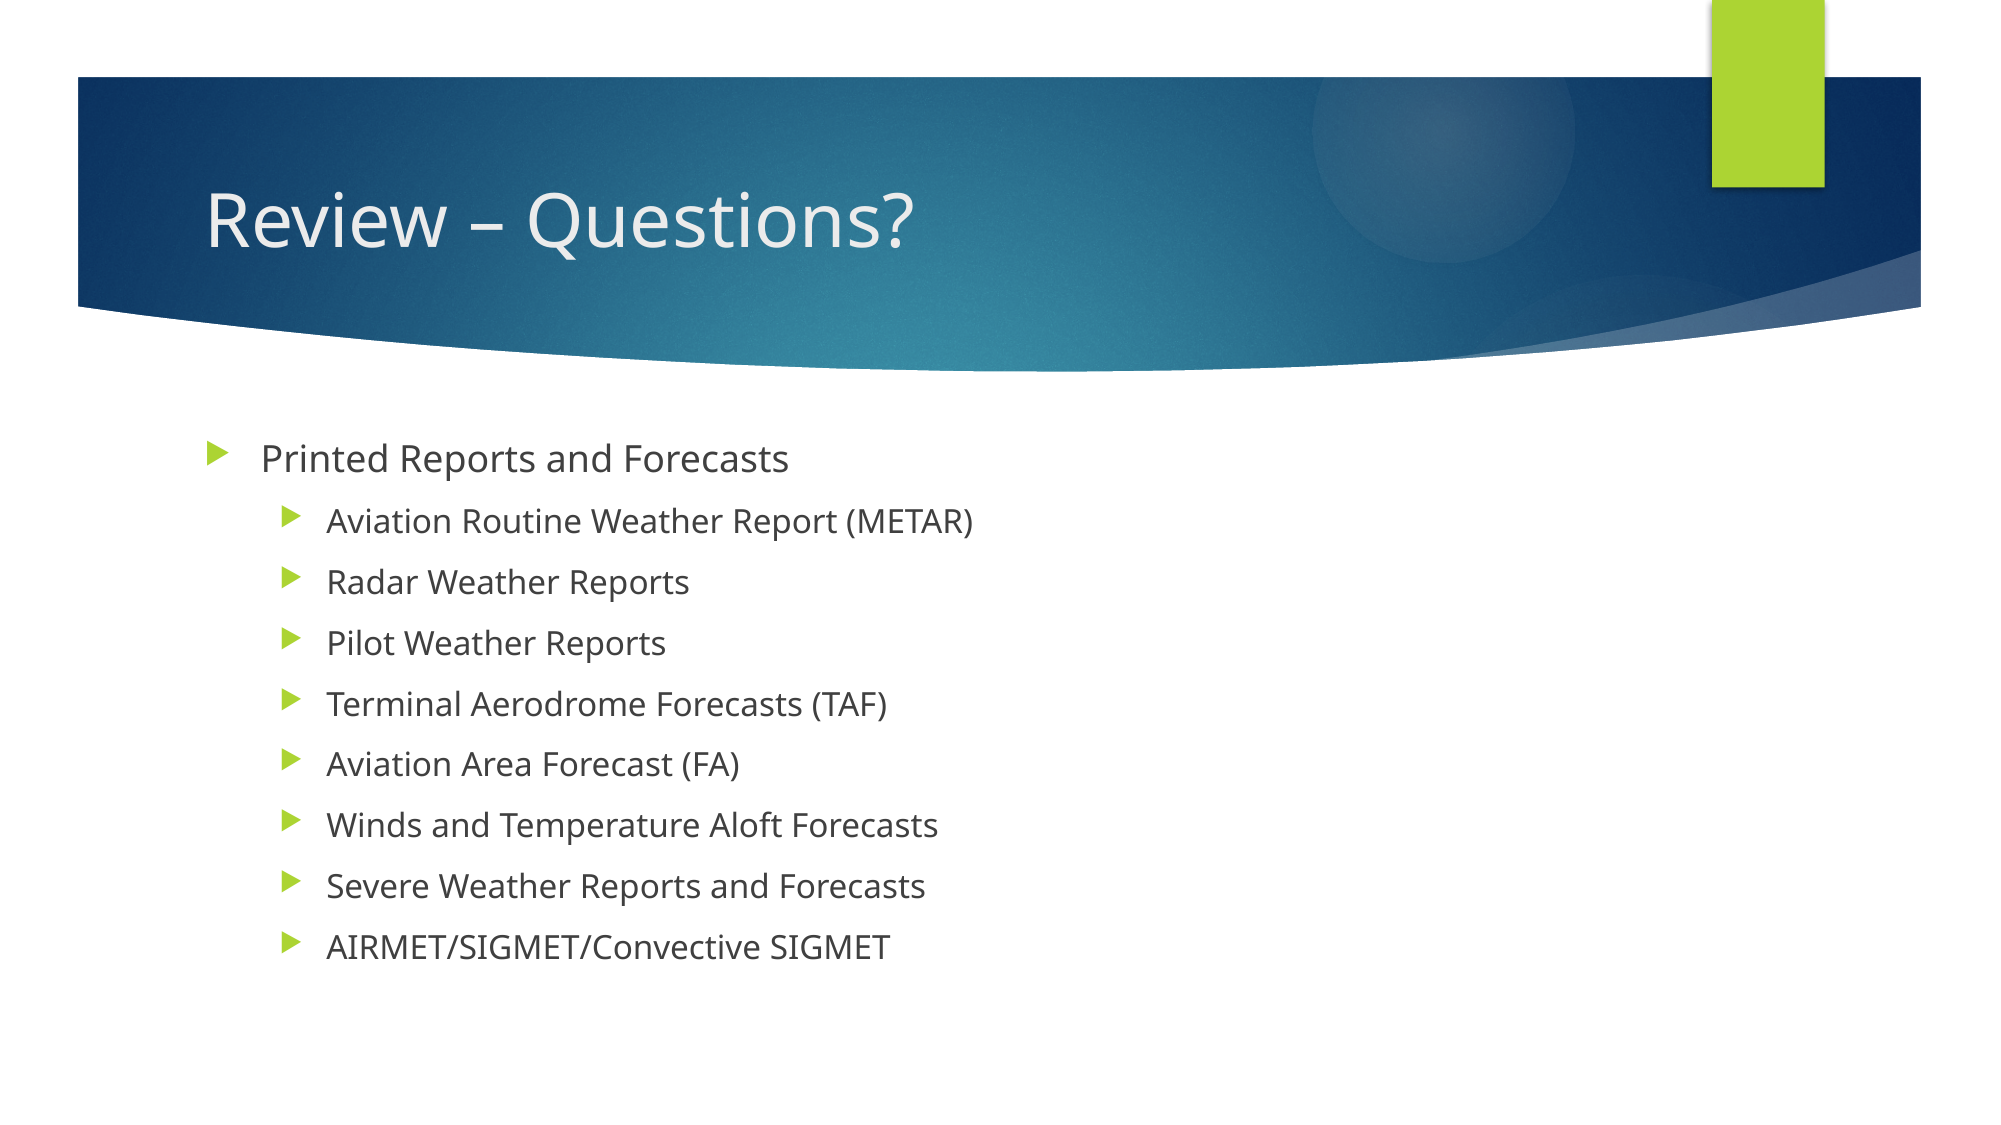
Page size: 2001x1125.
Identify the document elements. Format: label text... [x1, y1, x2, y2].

list Printed Reports and Forecasts Aviation Routine Weather Report (METAR) Radar Weather Reports Pilot Weather Reports Terminal Aerodrome Forecasts (TAF) Aviation Area Forecast (FA) Winds and Temperature Aloft Forecasts Severe Weather Reports and Forecasts AIRMET/SIGMET/Convective SIGMET [189, 427, 1627, 988]
title Review – Questions? [189, 159, 1627, 276]
